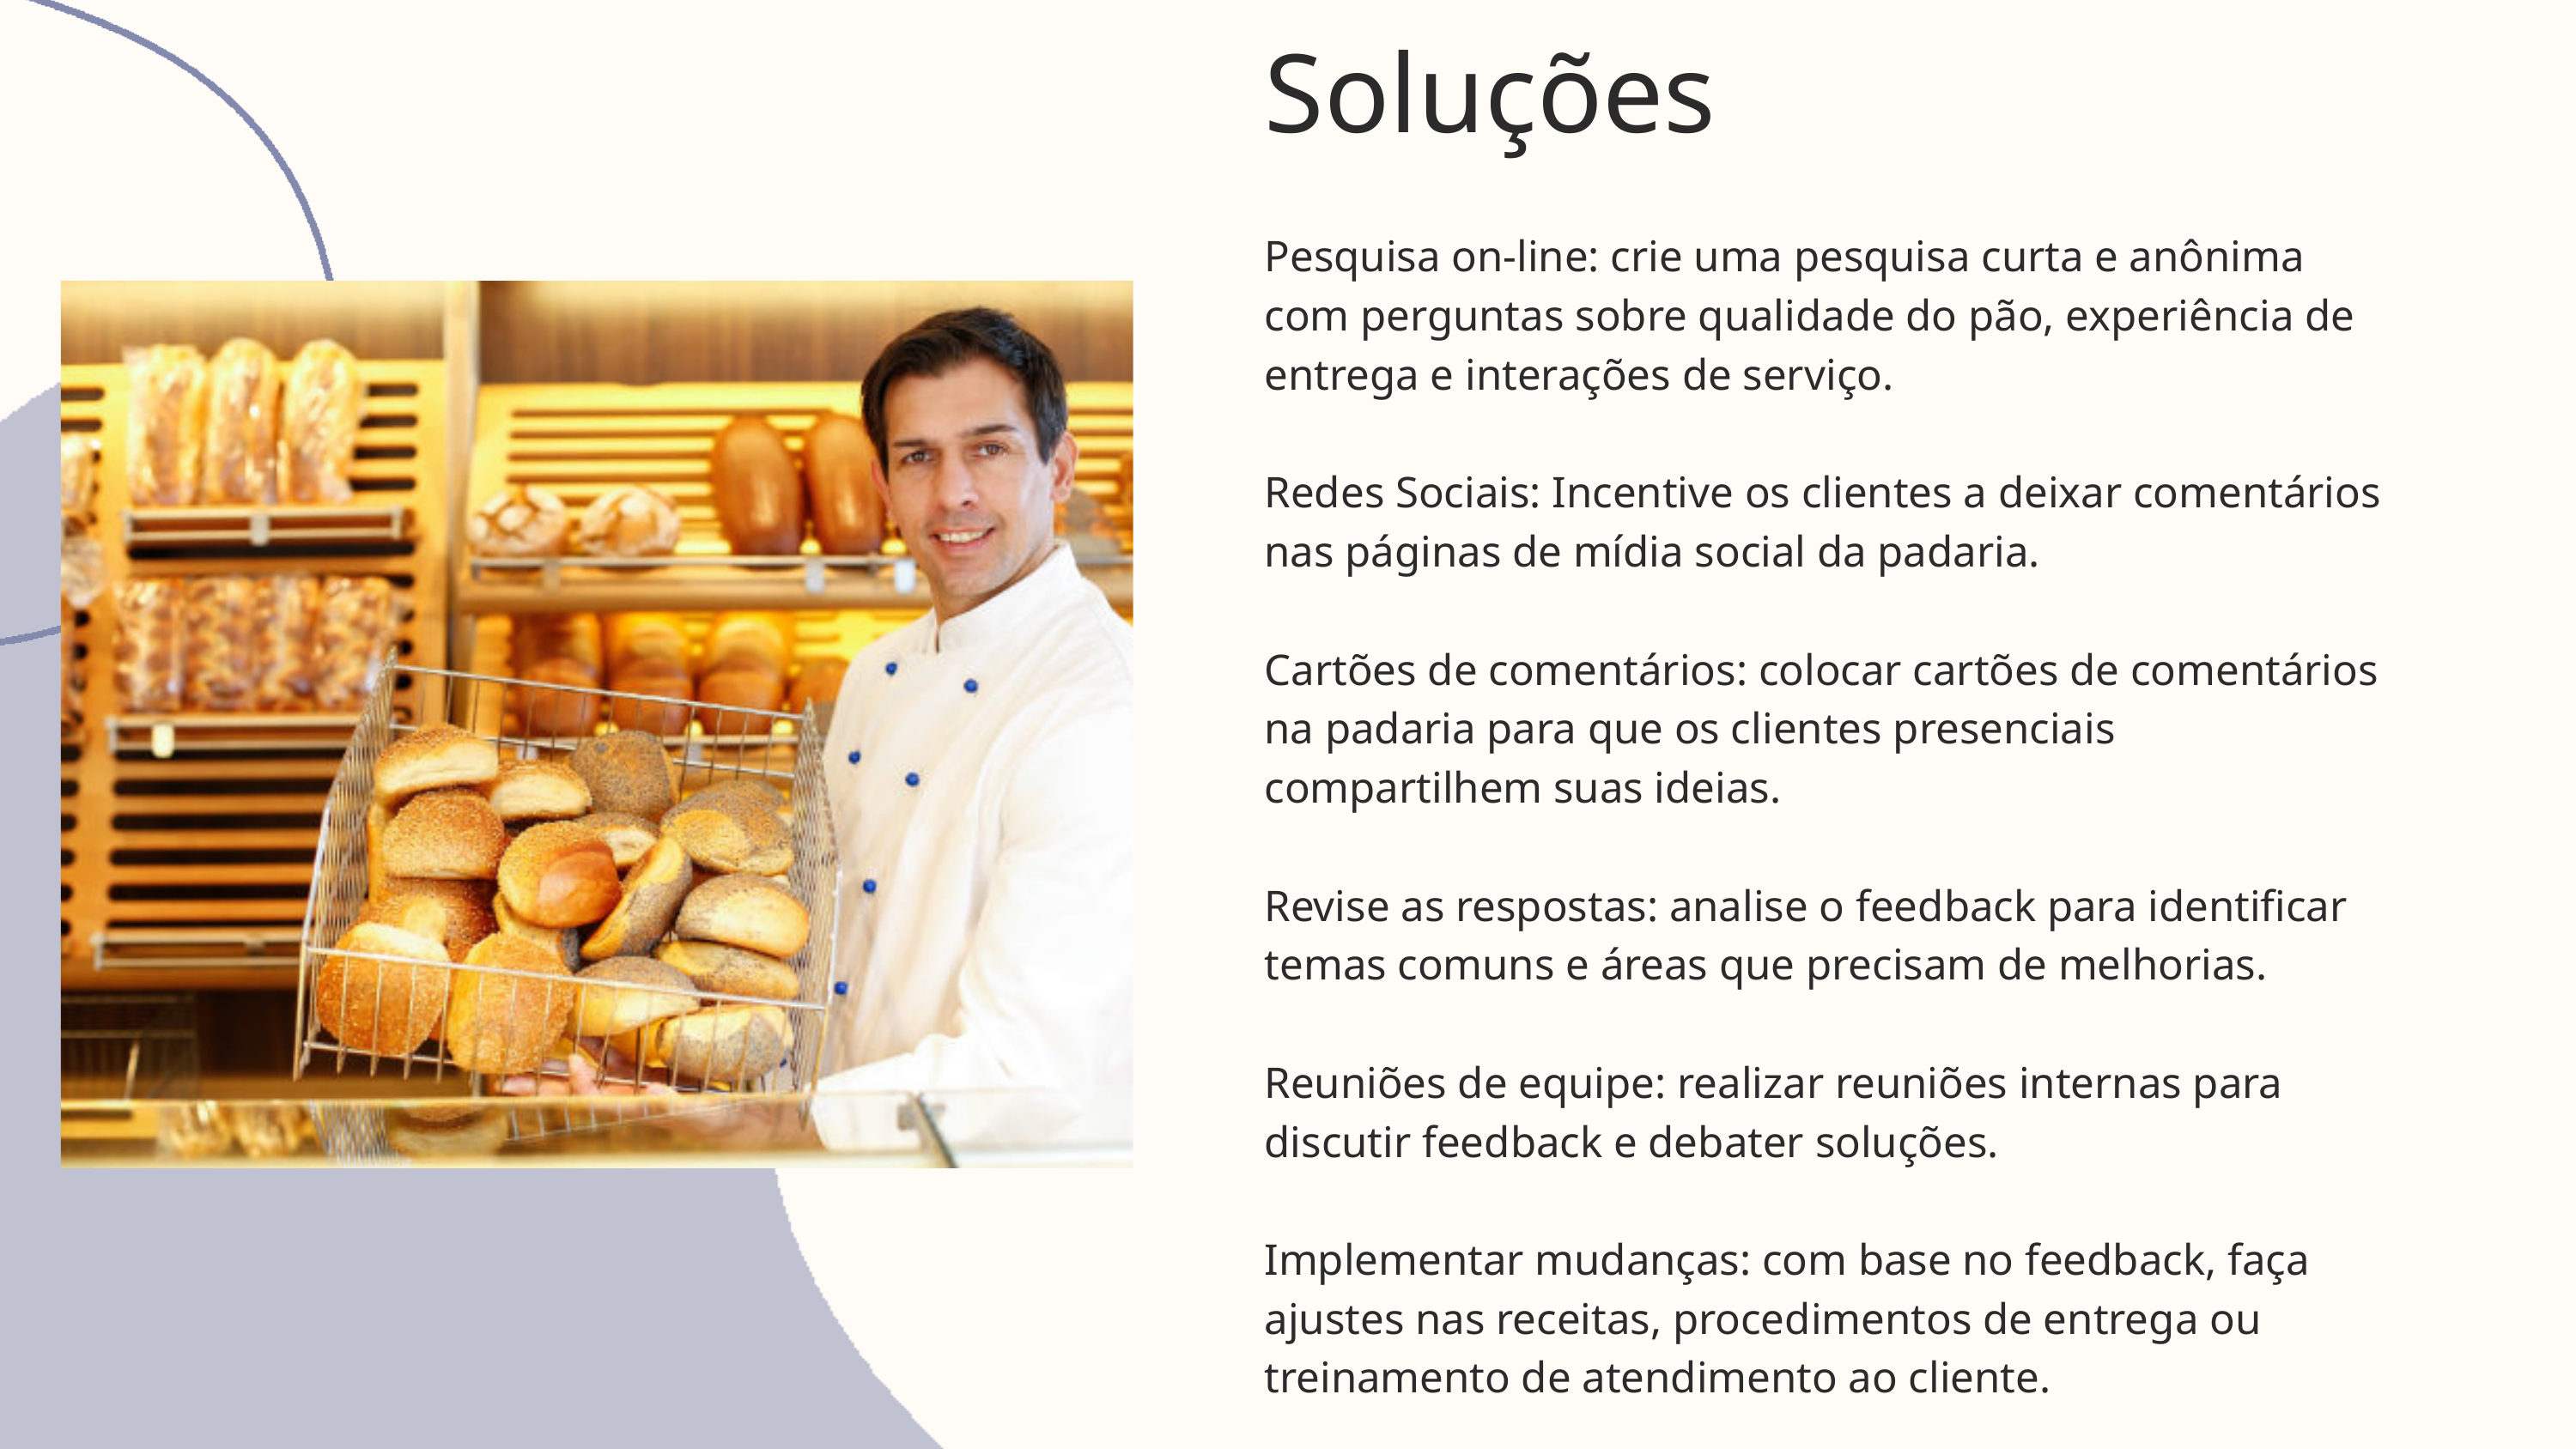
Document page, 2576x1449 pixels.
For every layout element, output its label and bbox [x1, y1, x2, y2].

picture [0, 0, 1081, 1449]
text_box [343, 281, 1133, 1168]
text_box [1264, 41, 2392, 1407]
